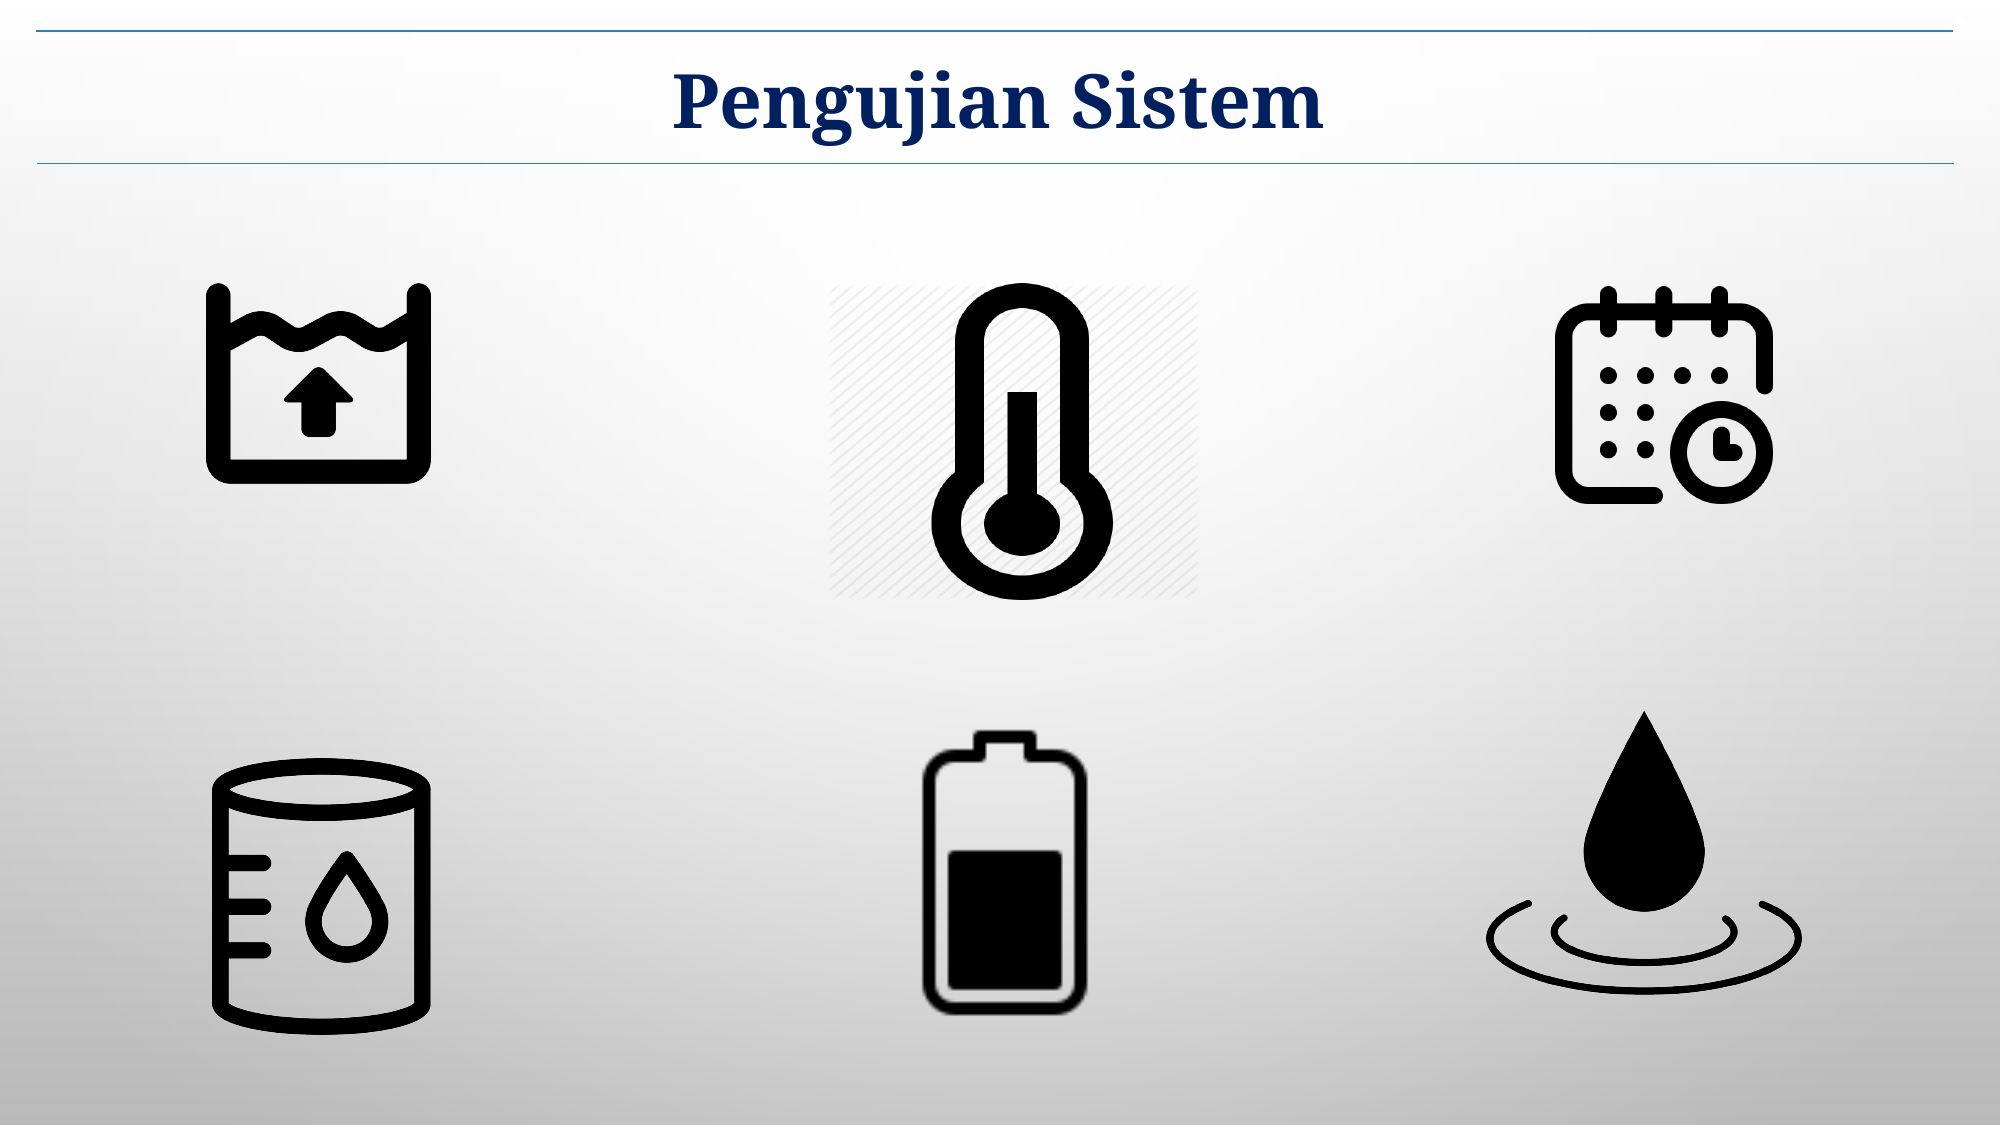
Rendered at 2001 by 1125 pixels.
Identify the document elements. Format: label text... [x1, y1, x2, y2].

picture [0, 0, 2000, 53]
picture [0, 144, 2000, 1125]
text_box Pengujian Sistem [0, 53, 2000, 144]
